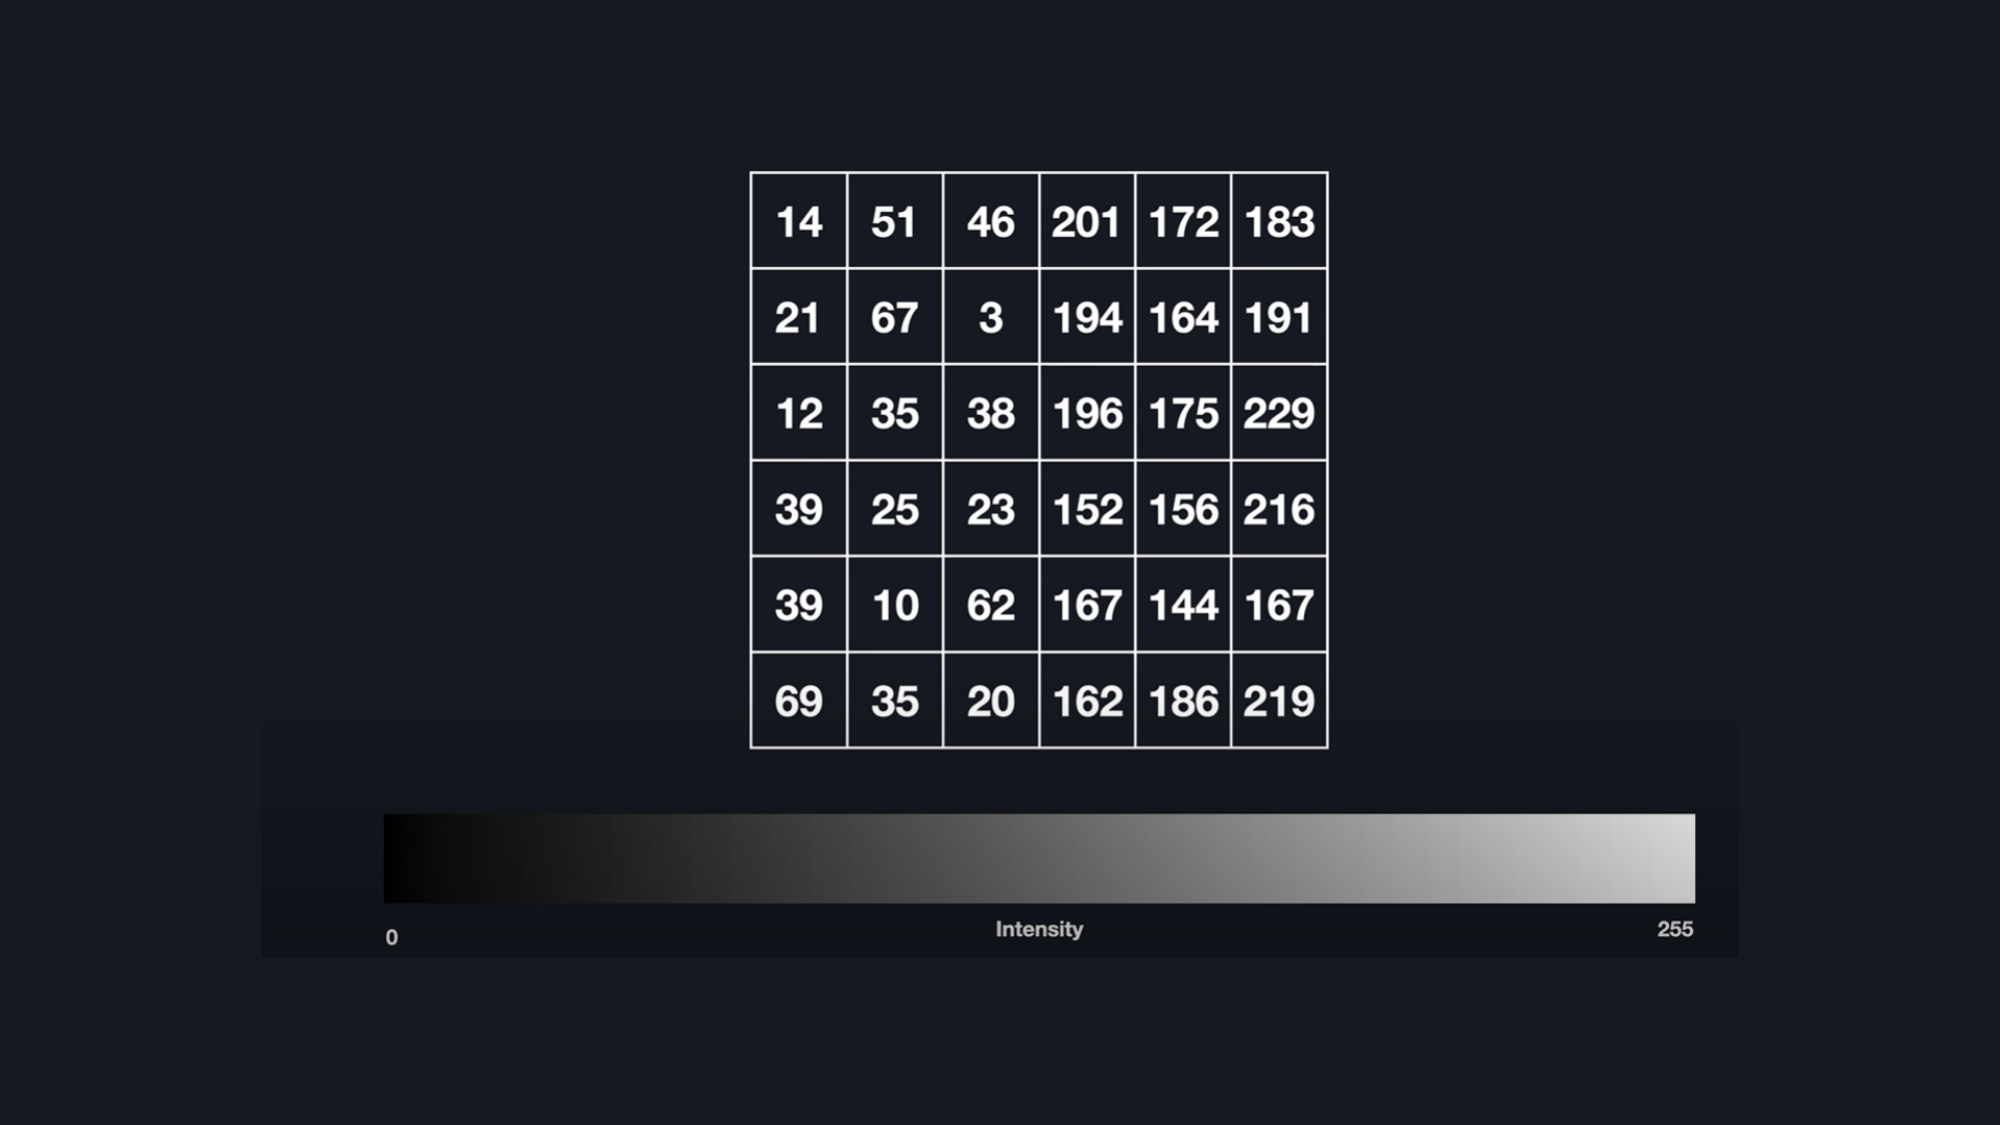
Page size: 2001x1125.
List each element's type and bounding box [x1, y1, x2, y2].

picture [261, 167, 1739, 958]
